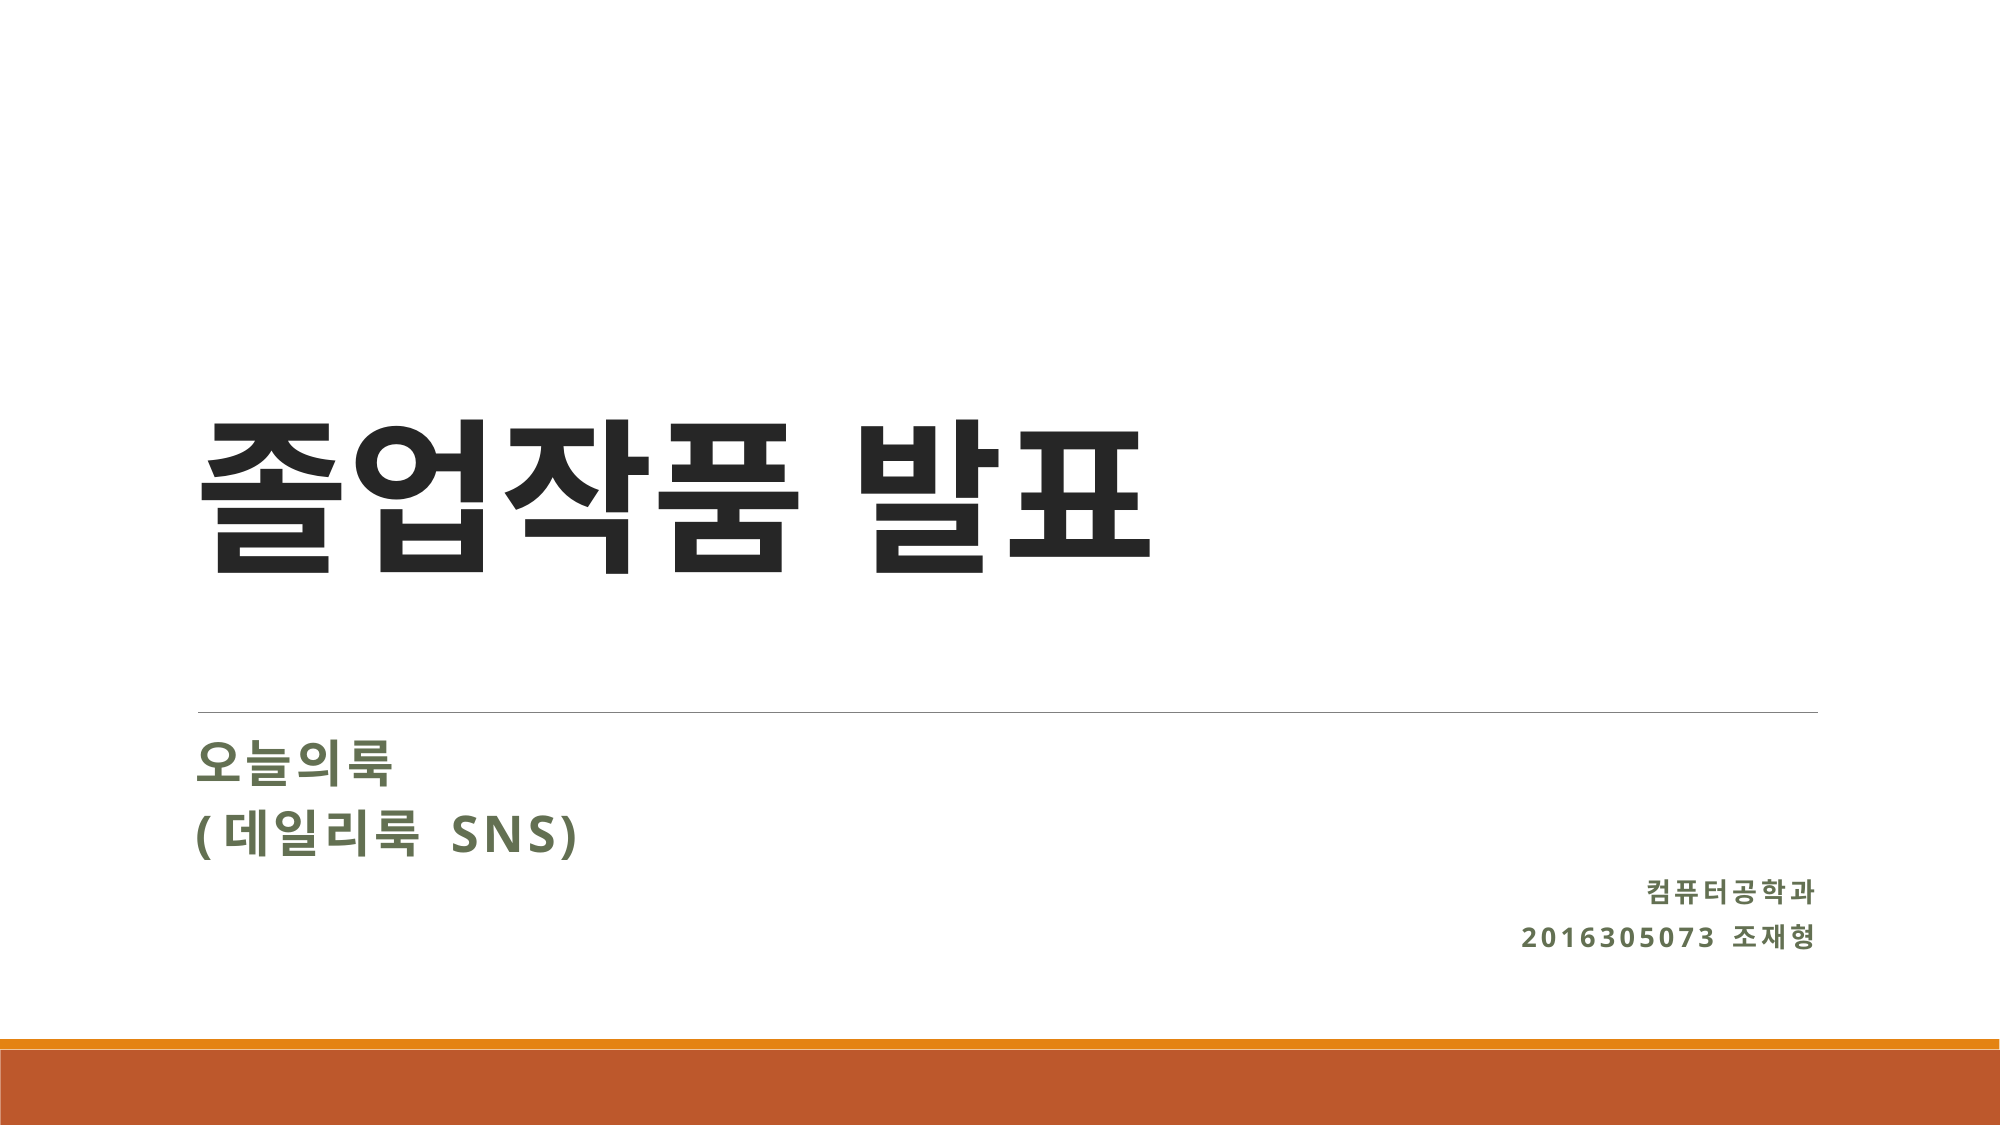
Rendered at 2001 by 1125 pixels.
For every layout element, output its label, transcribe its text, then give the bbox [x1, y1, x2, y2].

subtitle 오늘의룩 (데일리룩 SNS) 컴퓨터공학과 2016305073 조재형 [180, 730, 1831, 962]
title 졸업작품 발표 [180, 15, 1831, 601]
